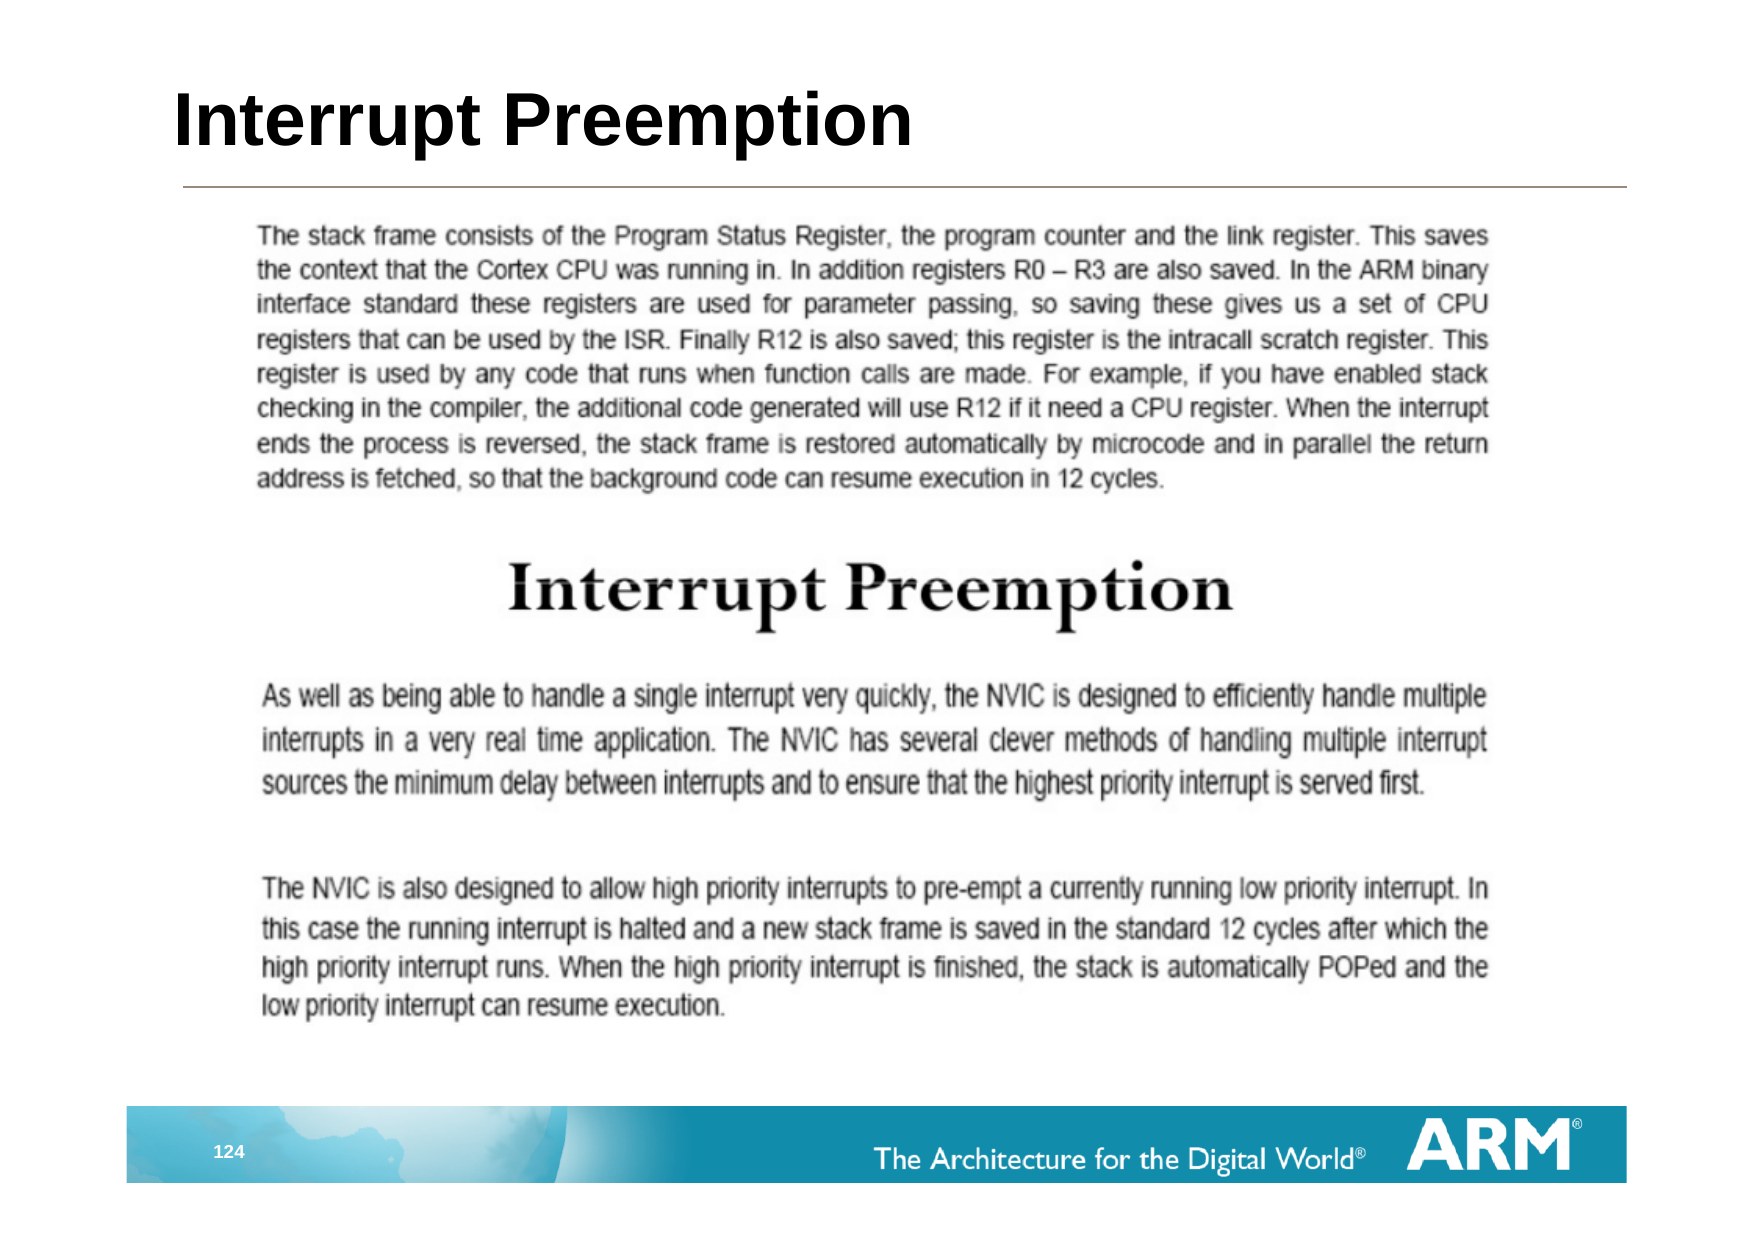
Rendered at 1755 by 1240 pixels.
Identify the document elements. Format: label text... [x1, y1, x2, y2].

slide_number 124 [198, 1139, 287, 1187]
picture [126, 1106, 1627, 1183]
picture [252, 213, 1502, 1026]
title Interrupt Preemption [173, 80, 1581, 172]
